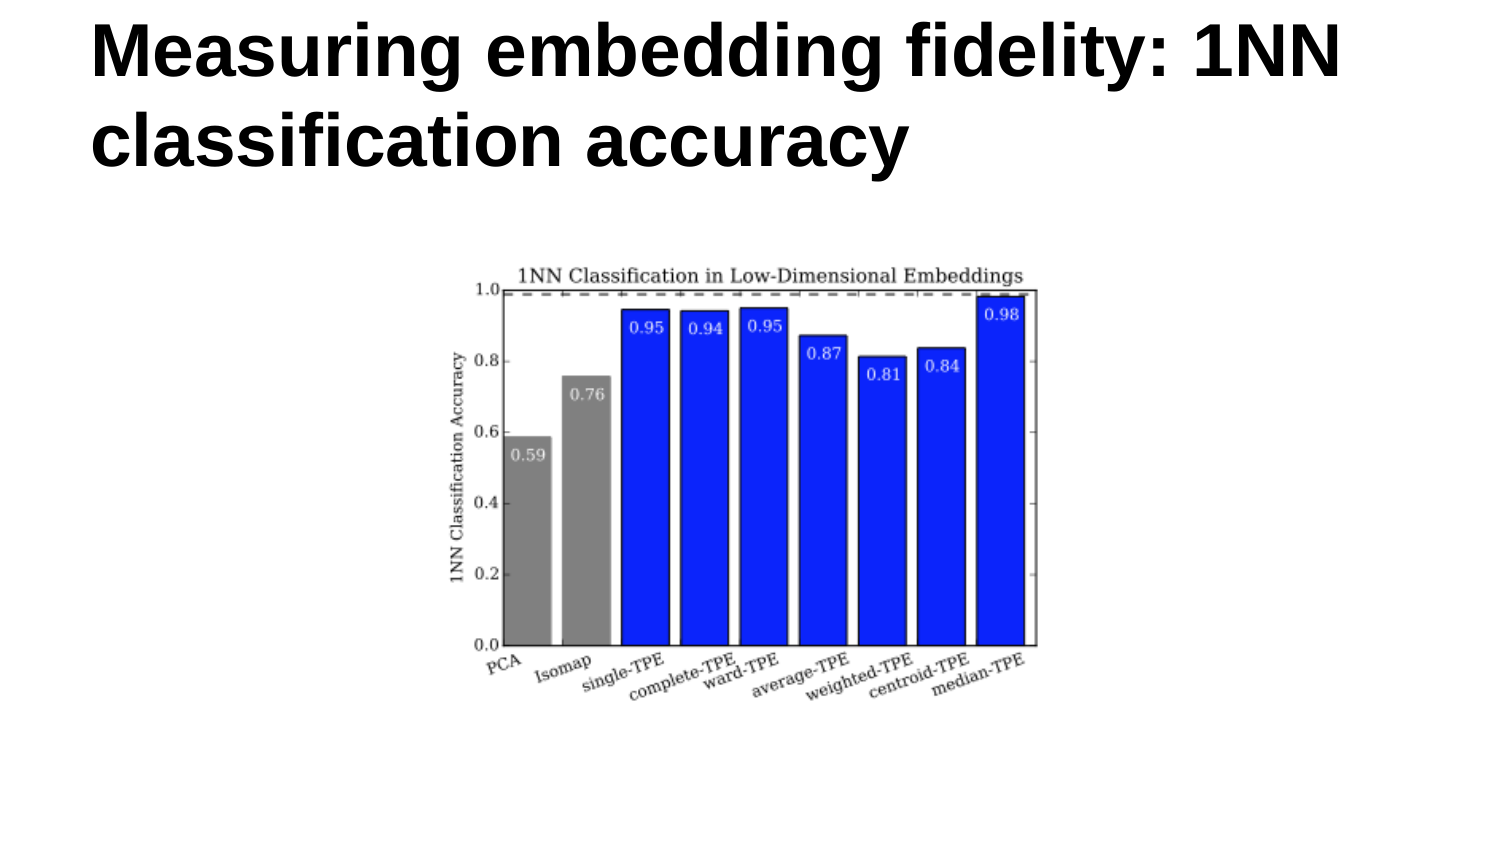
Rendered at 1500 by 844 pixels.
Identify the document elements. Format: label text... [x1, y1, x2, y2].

title Measuring embedding fidelity: 1NN classification accuracy [75, 33, 1425, 197]
picture [427, 250, 1073, 704]
